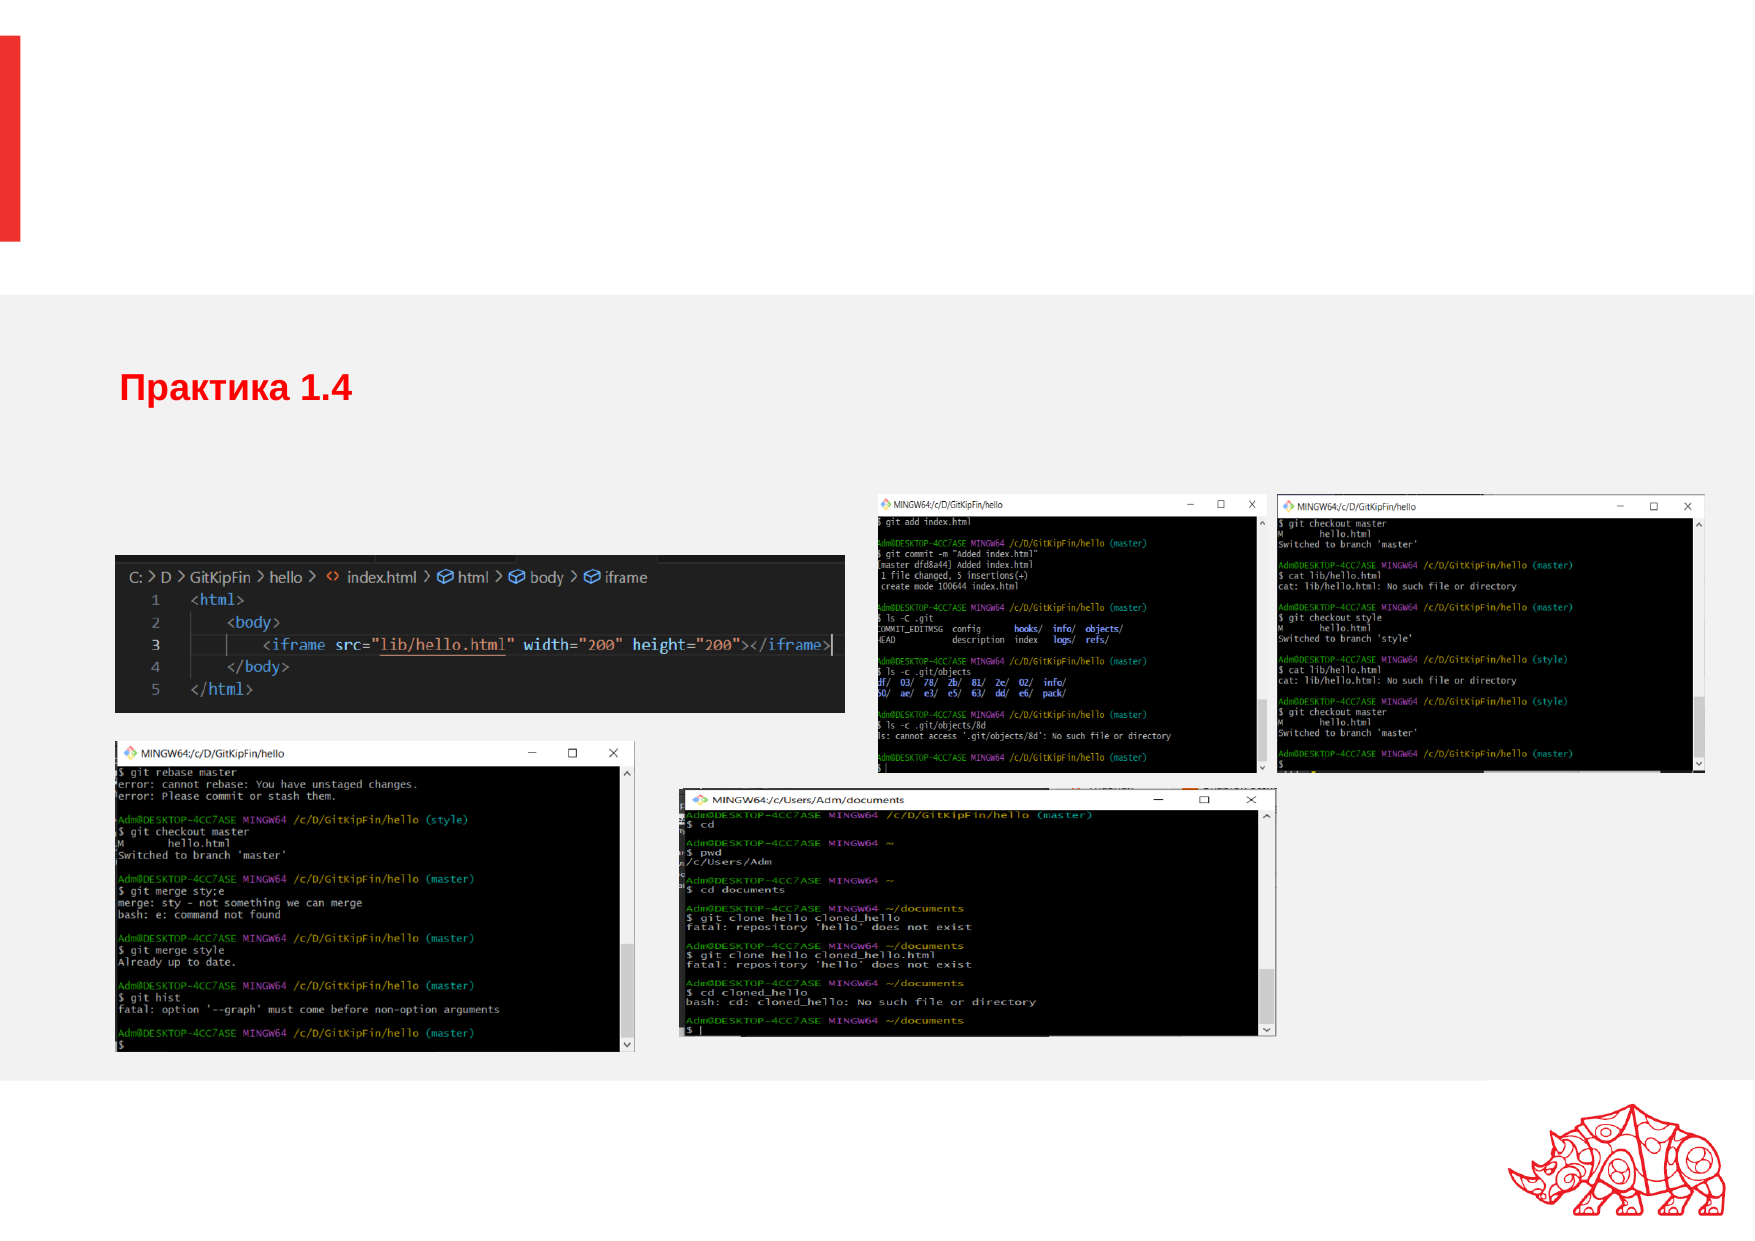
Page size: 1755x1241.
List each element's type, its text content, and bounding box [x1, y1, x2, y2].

picture [1487, 1080, 1755, 1229]
picture [877, 494, 1267, 774]
picture [1276, 494, 1705, 774]
picture [115, 741, 635, 1052]
picture [115, 554, 845, 713]
picture [679, 788, 1278, 1037]
list Практика 1.4 [64, 348, 1677, 418]
